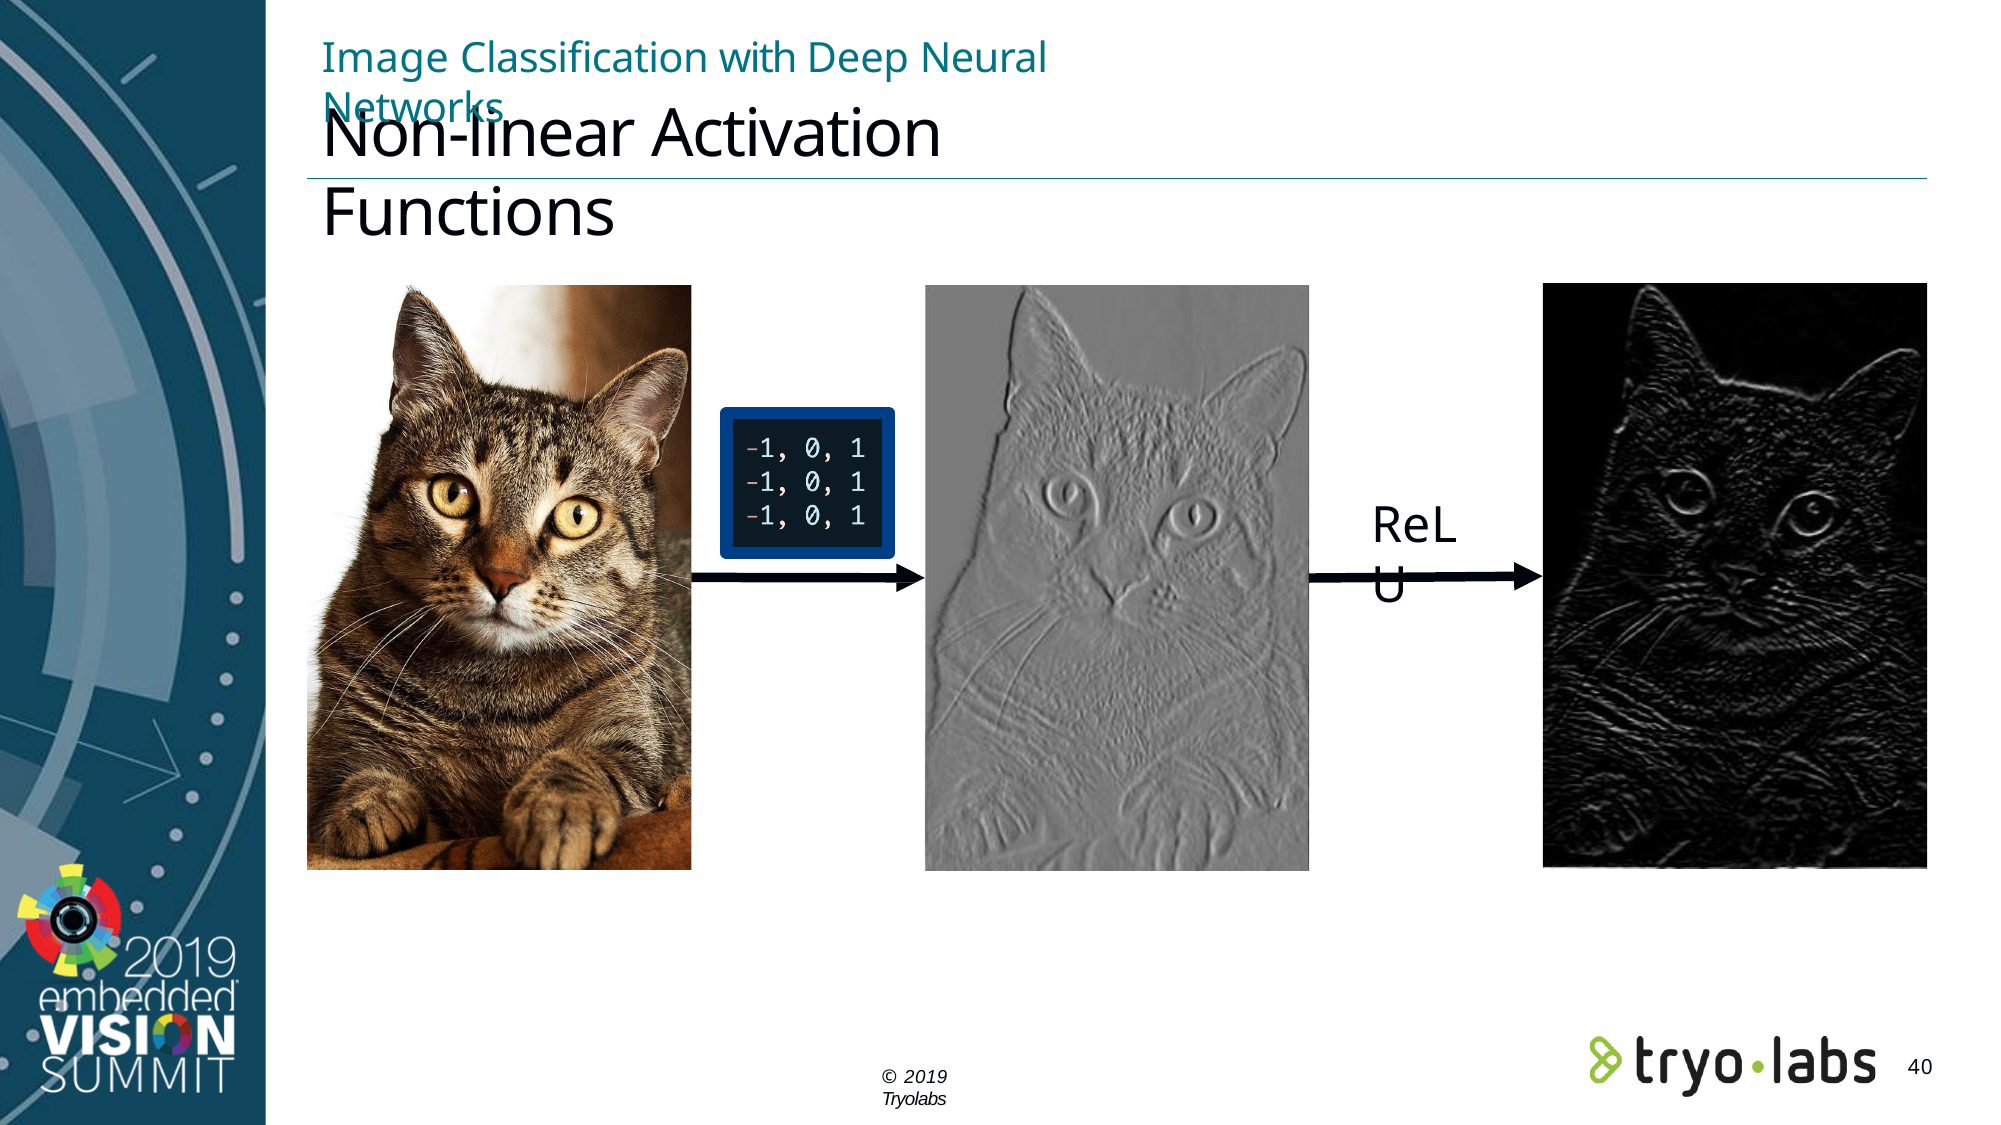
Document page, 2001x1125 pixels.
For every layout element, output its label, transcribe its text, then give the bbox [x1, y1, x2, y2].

text_box 31 [1901, 1053, 1955, 1082]
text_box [0, 0, 267, 1125]
footer © 2019 Tryolabs [879, 1063, 1018, 1125]
text_box [1589, 1036, 1876, 1097]
text_box Non-linear Activation Functions [319, 87, 1209, 250]
text_box Image Classification with Deep Neural Networks [319, 28, 1183, 131]
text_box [306, 283, 1928, 871]
